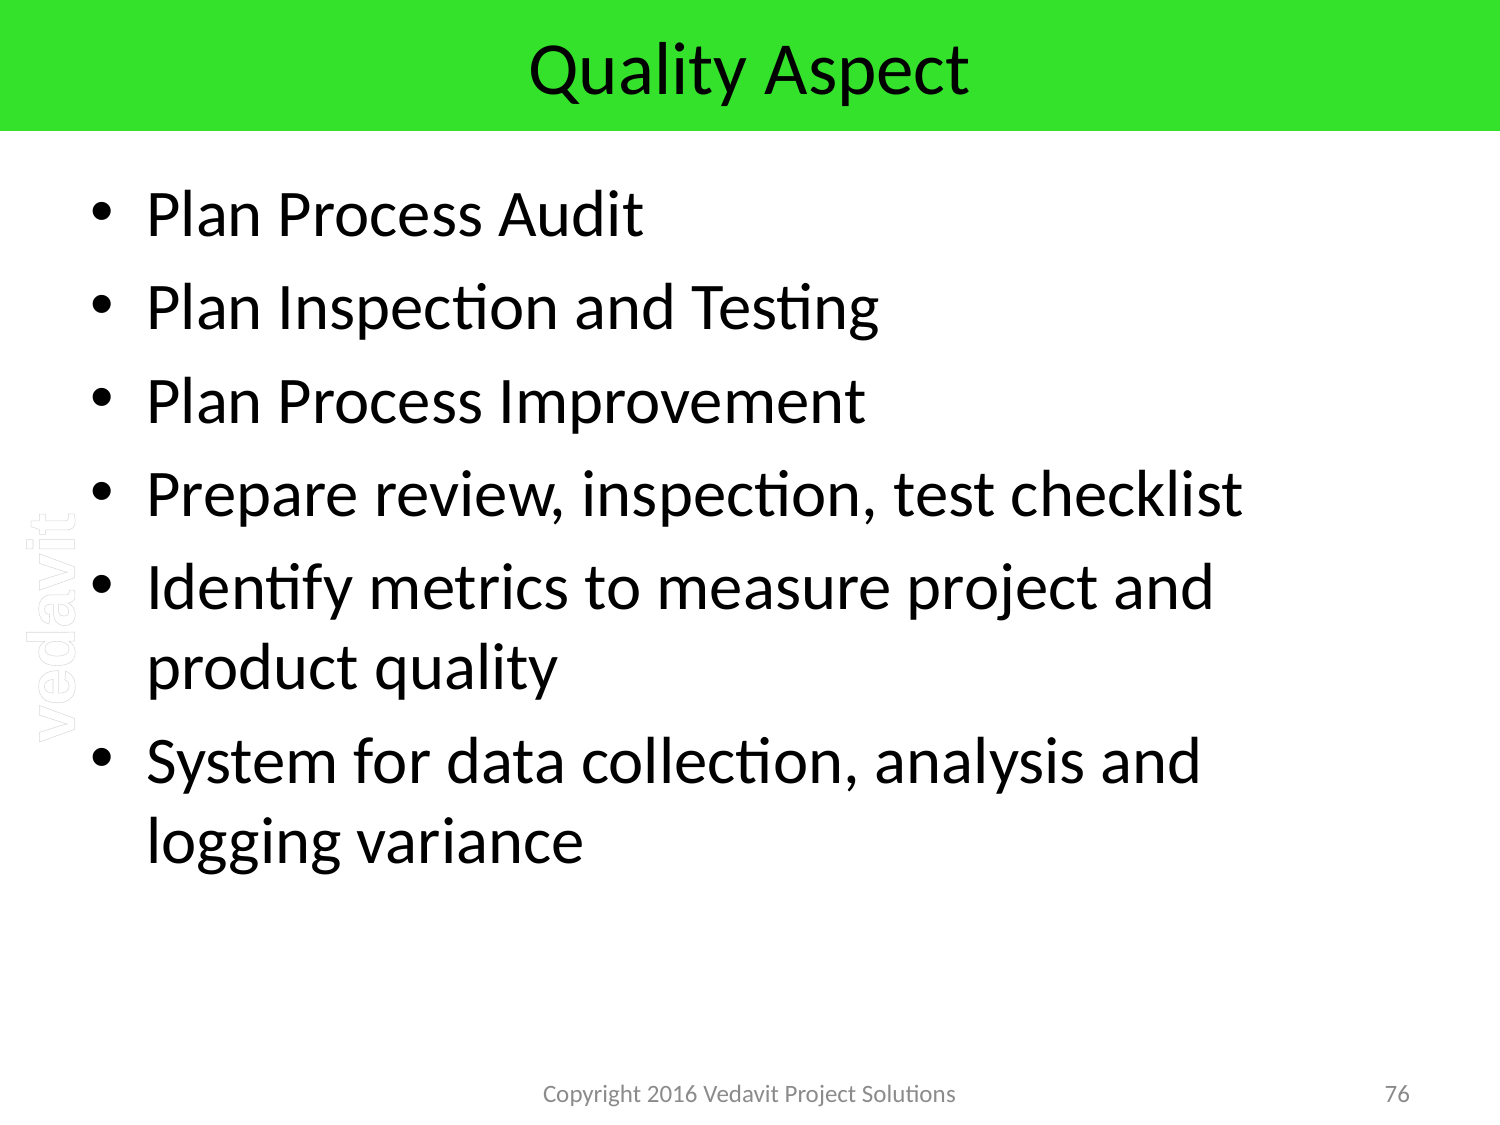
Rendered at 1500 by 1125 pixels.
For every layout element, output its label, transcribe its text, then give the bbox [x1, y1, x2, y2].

slide_number 76 [1074, 1062, 1425, 1123]
title Quality Aspect [0, 0, 1500, 131]
list Plan Process Audit Plan Inspection and Testing Plan Process Improvement Prepare review, inspection, test checklist Identify metrics to measure project and product quality System for data collection, analysis and logging variance [75, 162, 1425, 1000]
footer Copyright 2016 Vedavit Project Solutions [512, 1062, 988, 1123]
